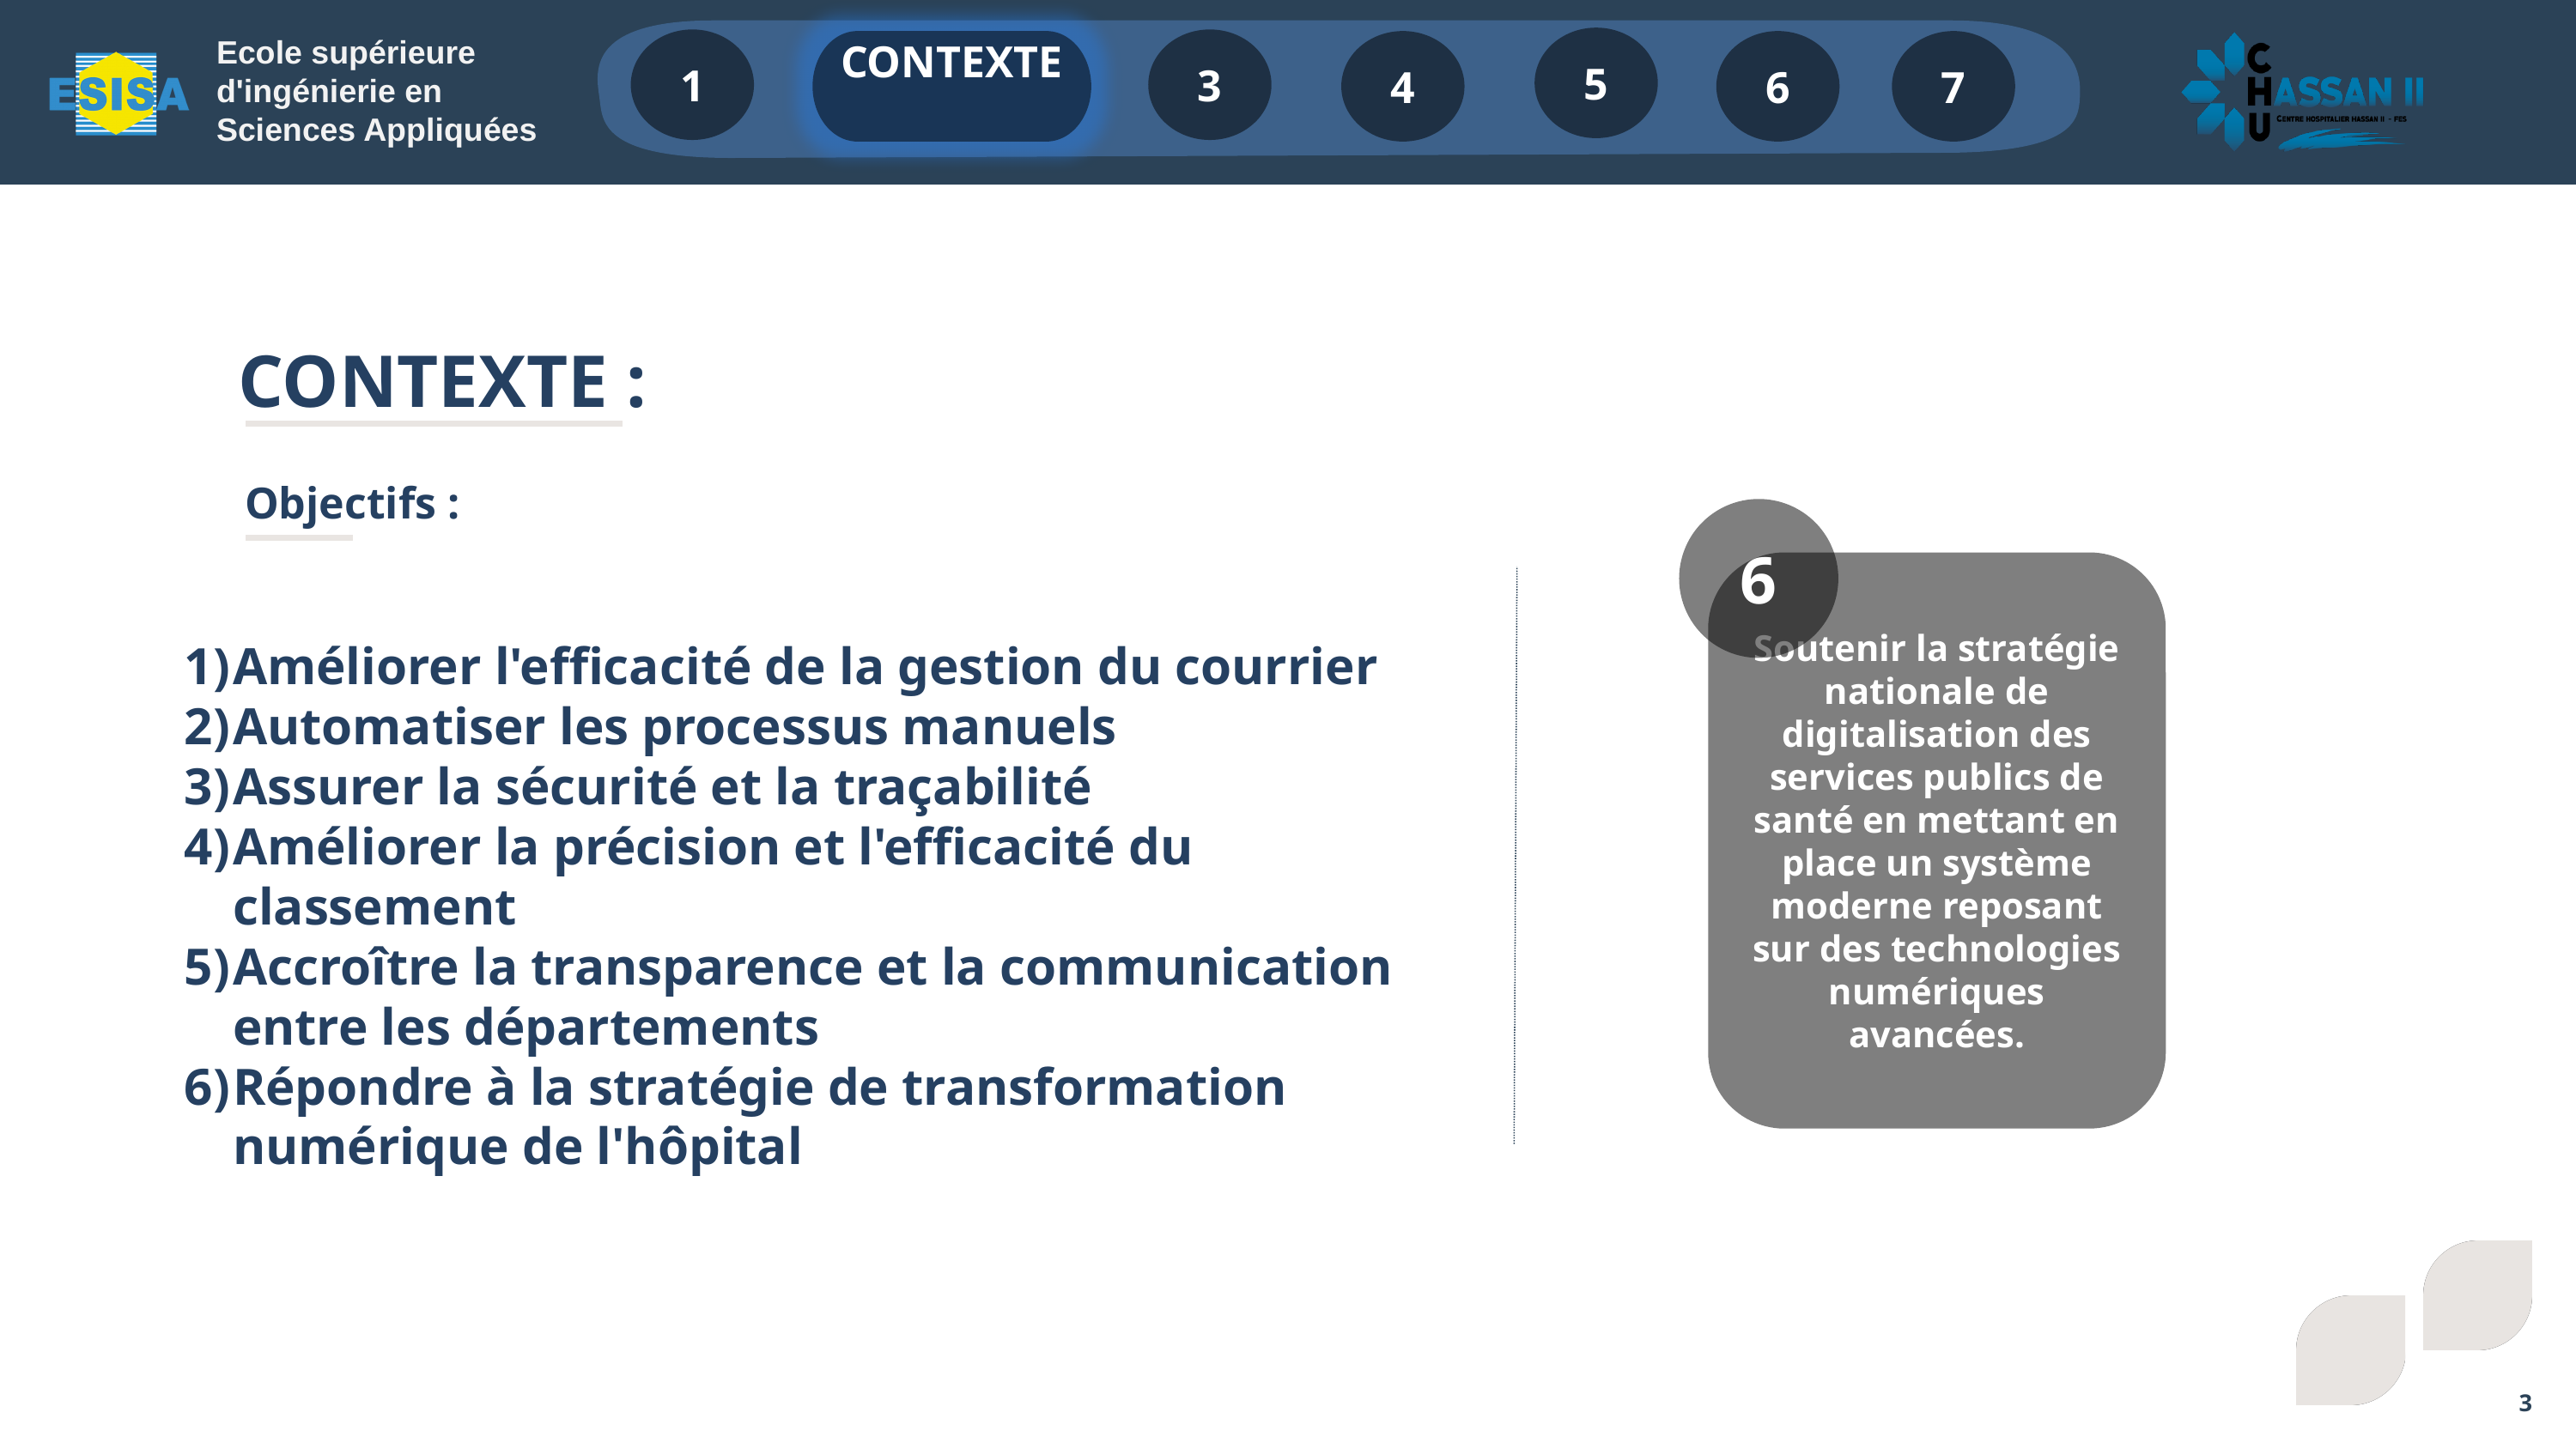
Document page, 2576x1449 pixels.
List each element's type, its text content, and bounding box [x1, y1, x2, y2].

picture [2162, 15, 2442, 169]
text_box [0, 0, 2576, 185]
text_box [2296, 1295, 2406, 1405]
text_box Objectifs : [232, 470, 2576, 535]
text_box CONTEXTE : [238, 336, 892, 422]
text_box 3 [2413, 1373, 2532, 1416]
text_box Soutenir la stratégie nationale de digitalisation des services publics de santé en mettant en place un système moderne reposant sur des technologies numériques avancées. [1708, 552, 2166, 1129]
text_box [245, 534, 354, 542]
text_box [245, 420, 623, 427]
text_box 6 [1679, 535, 1838, 658]
text_box [2423, 1240, 2533, 1350]
text_box Améliorer l'efficacité de la gestion du courrier Automatiser les processus manuels Assurer la sécurité et la traçabilité Améliorer la précision et l'efficacité du classement Accroître la transparence et la communication entre les départements Répondre à la stratégie de transformation numérique de l'hôpital [171, 627, 1485, 1181]
